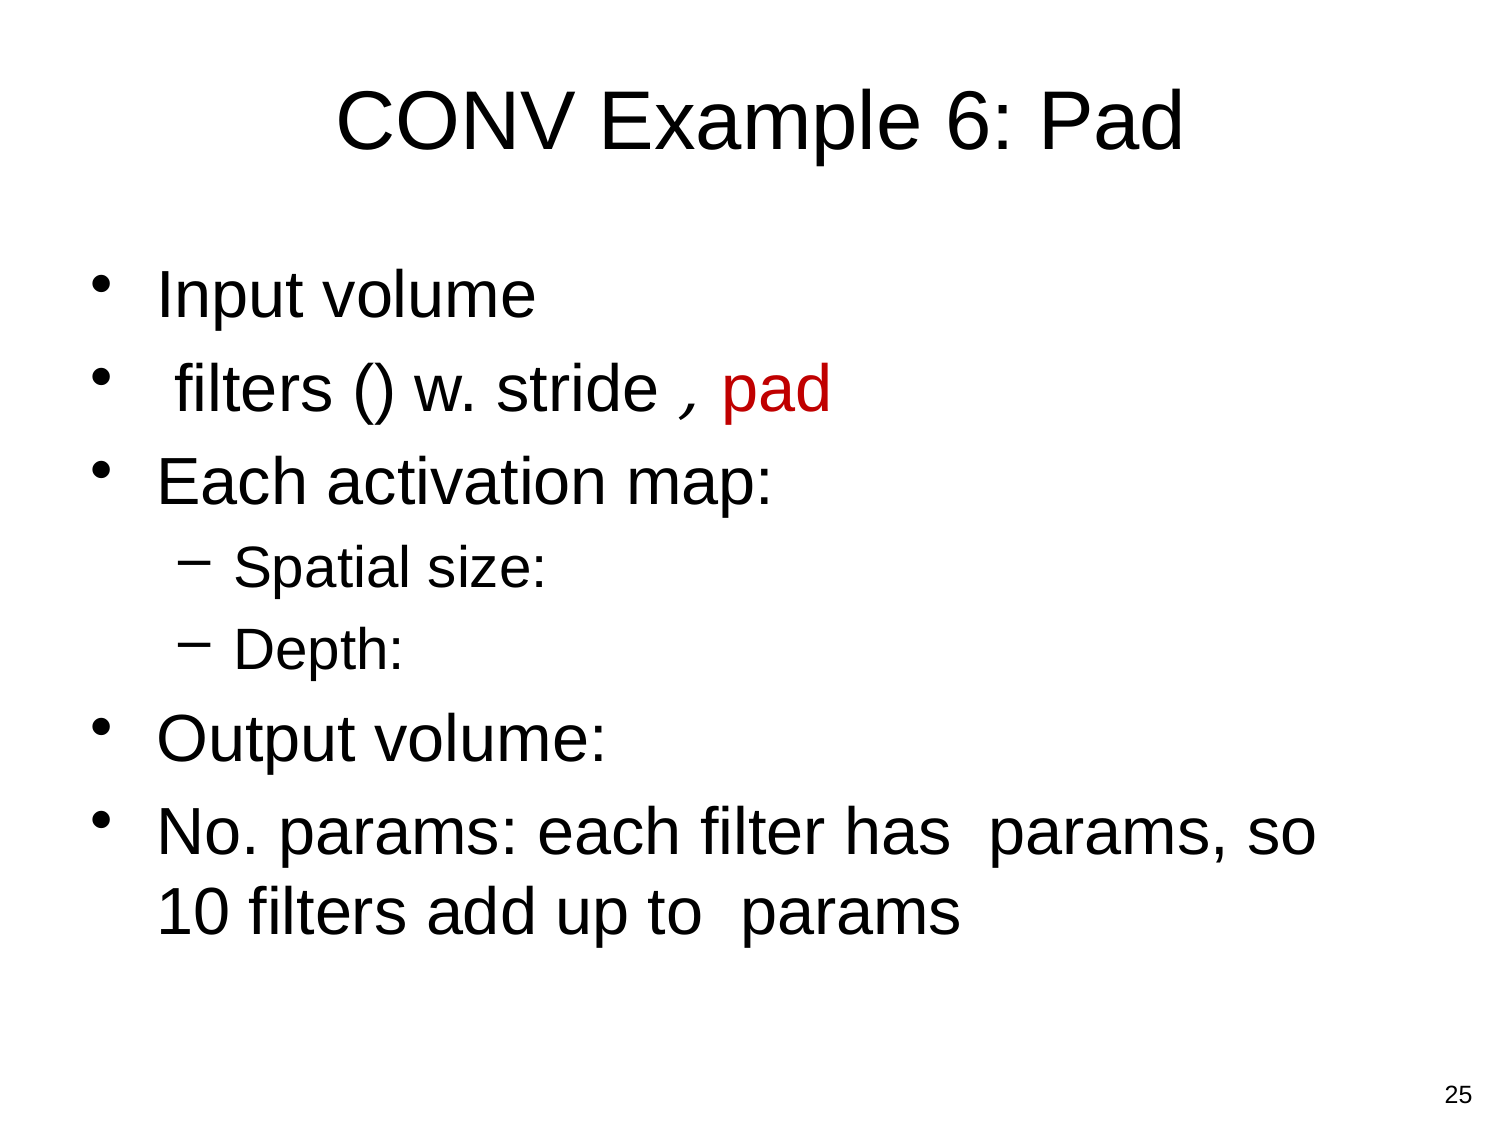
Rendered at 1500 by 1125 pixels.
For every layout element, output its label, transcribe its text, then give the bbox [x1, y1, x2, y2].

slide_number 25 [1137, 1070, 1488, 1112]
